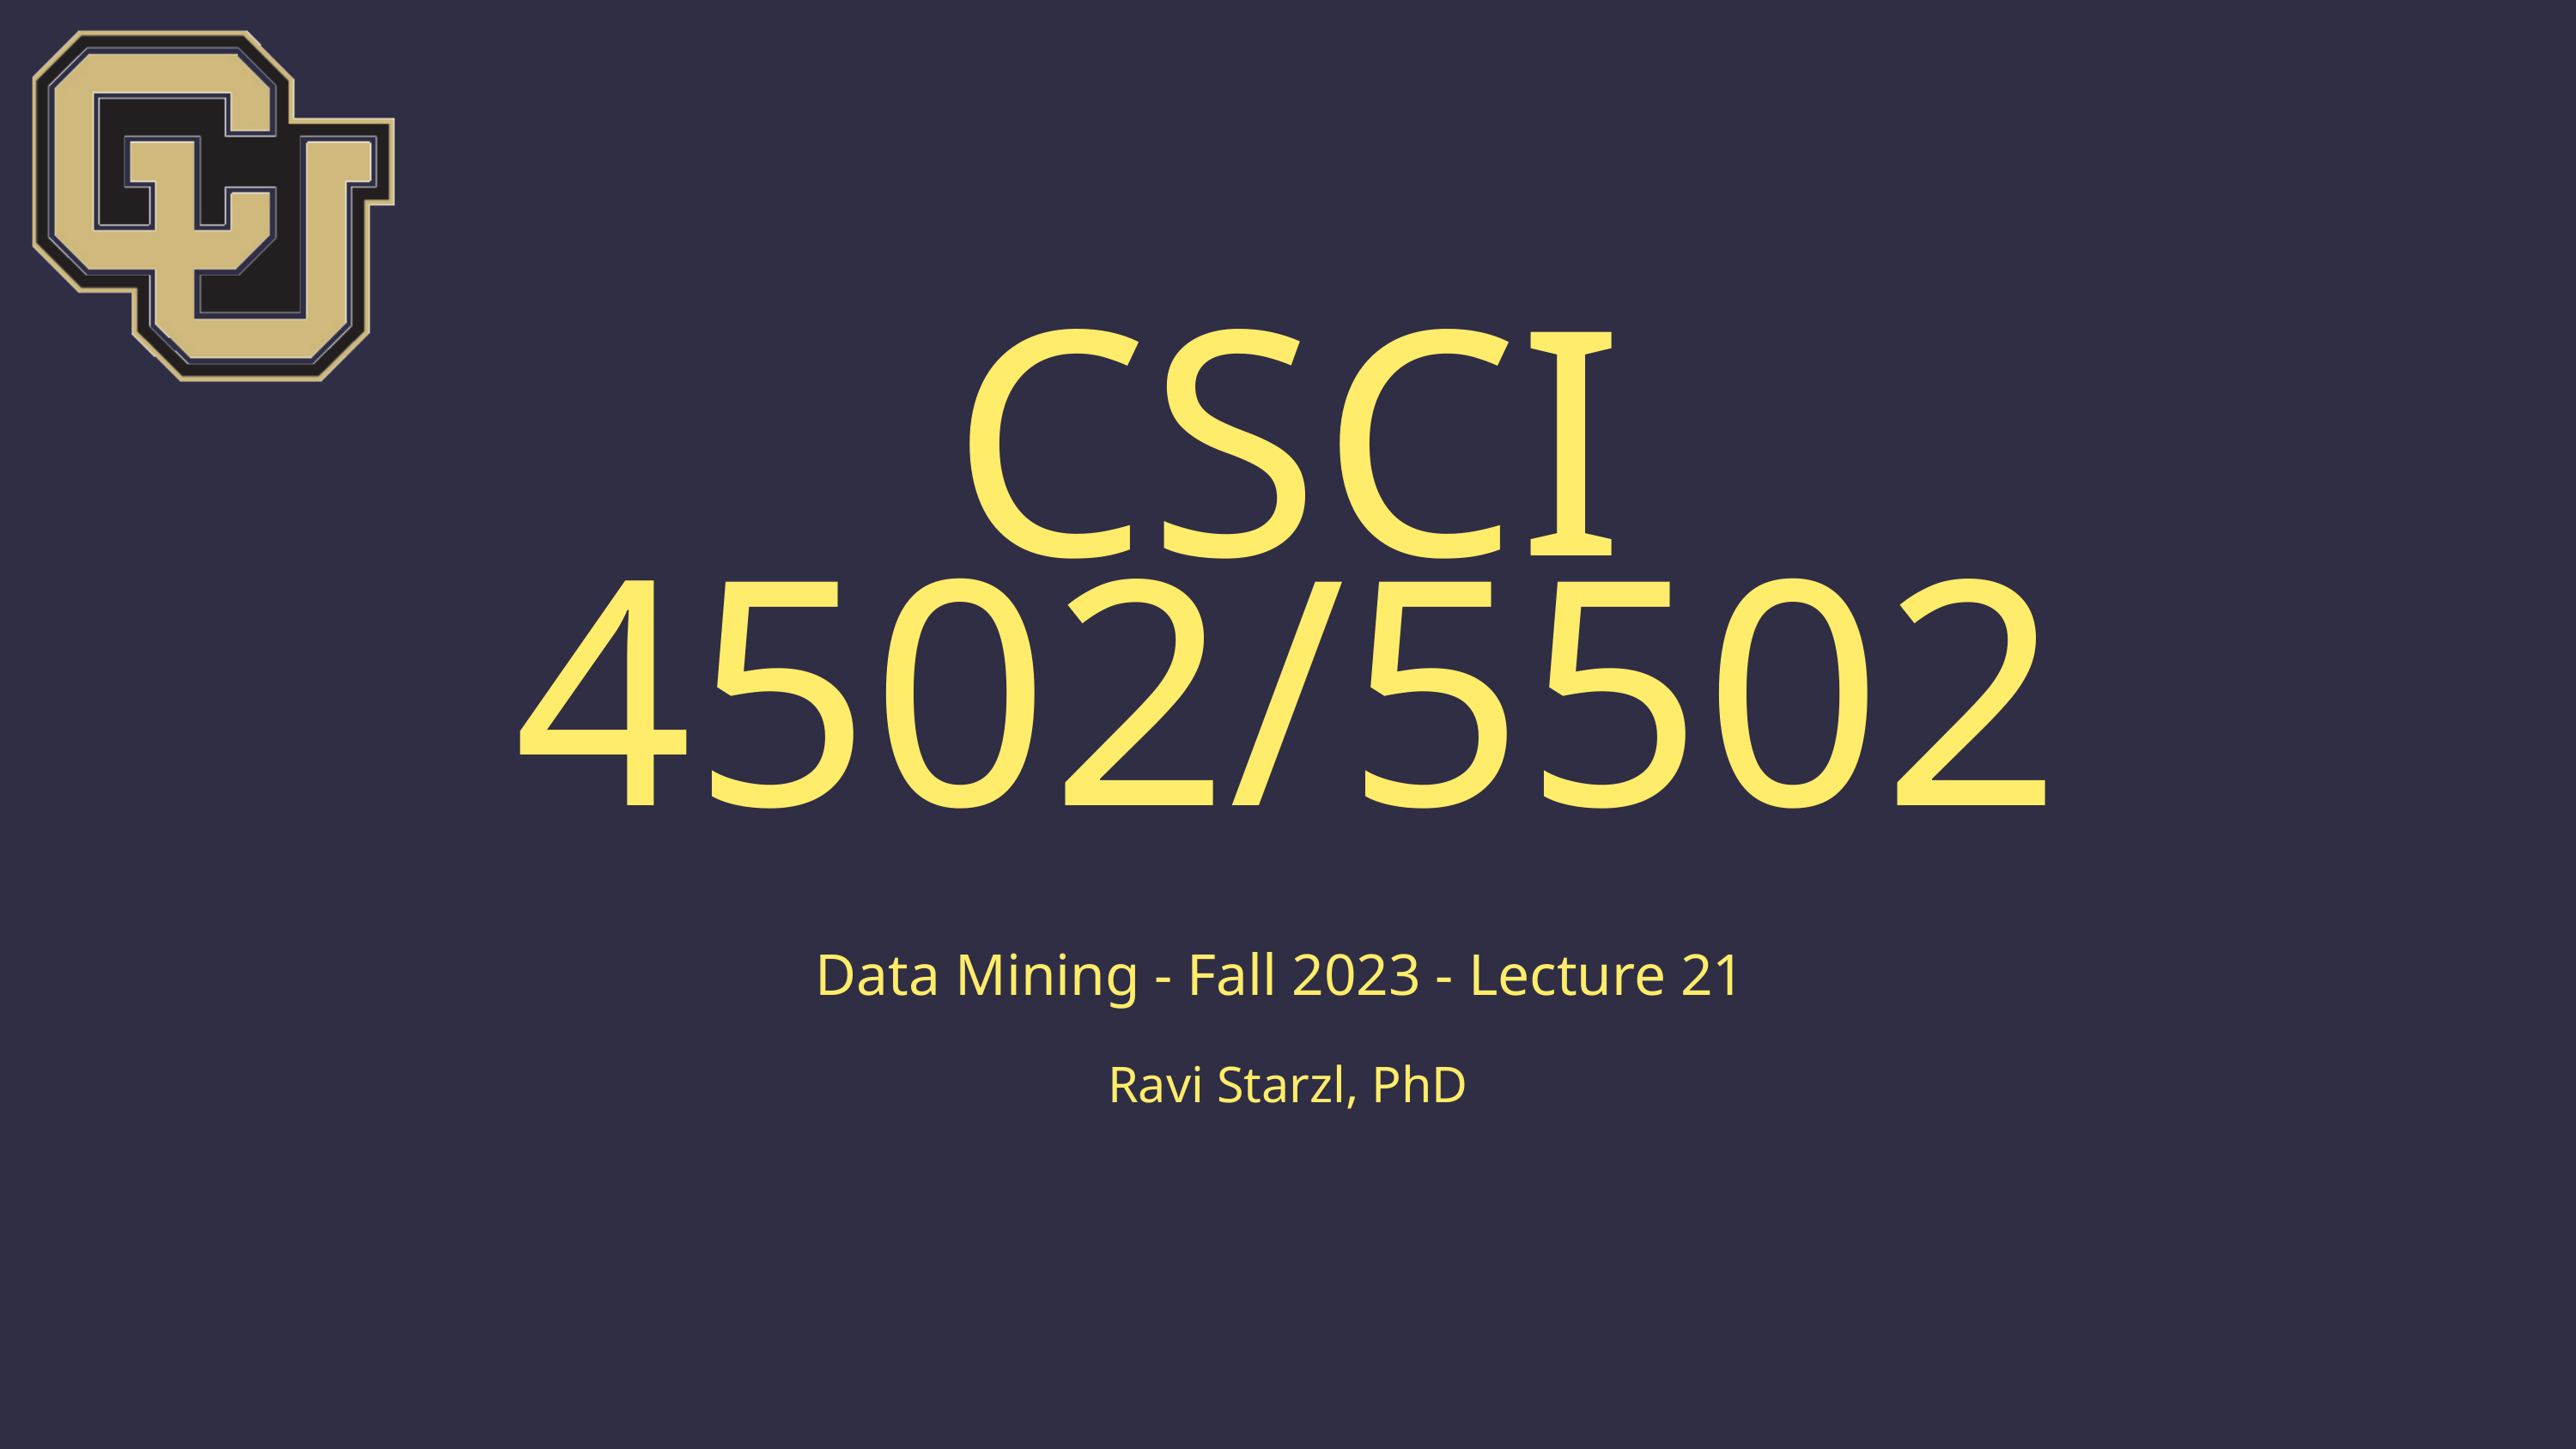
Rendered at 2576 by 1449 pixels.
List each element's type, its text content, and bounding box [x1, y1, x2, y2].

text_box Ravi Starzl, PhD [1101, 1043, 1475, 1113]
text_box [288, 297, 2288, 1009]
text_box [32, 22, 419, 395]
